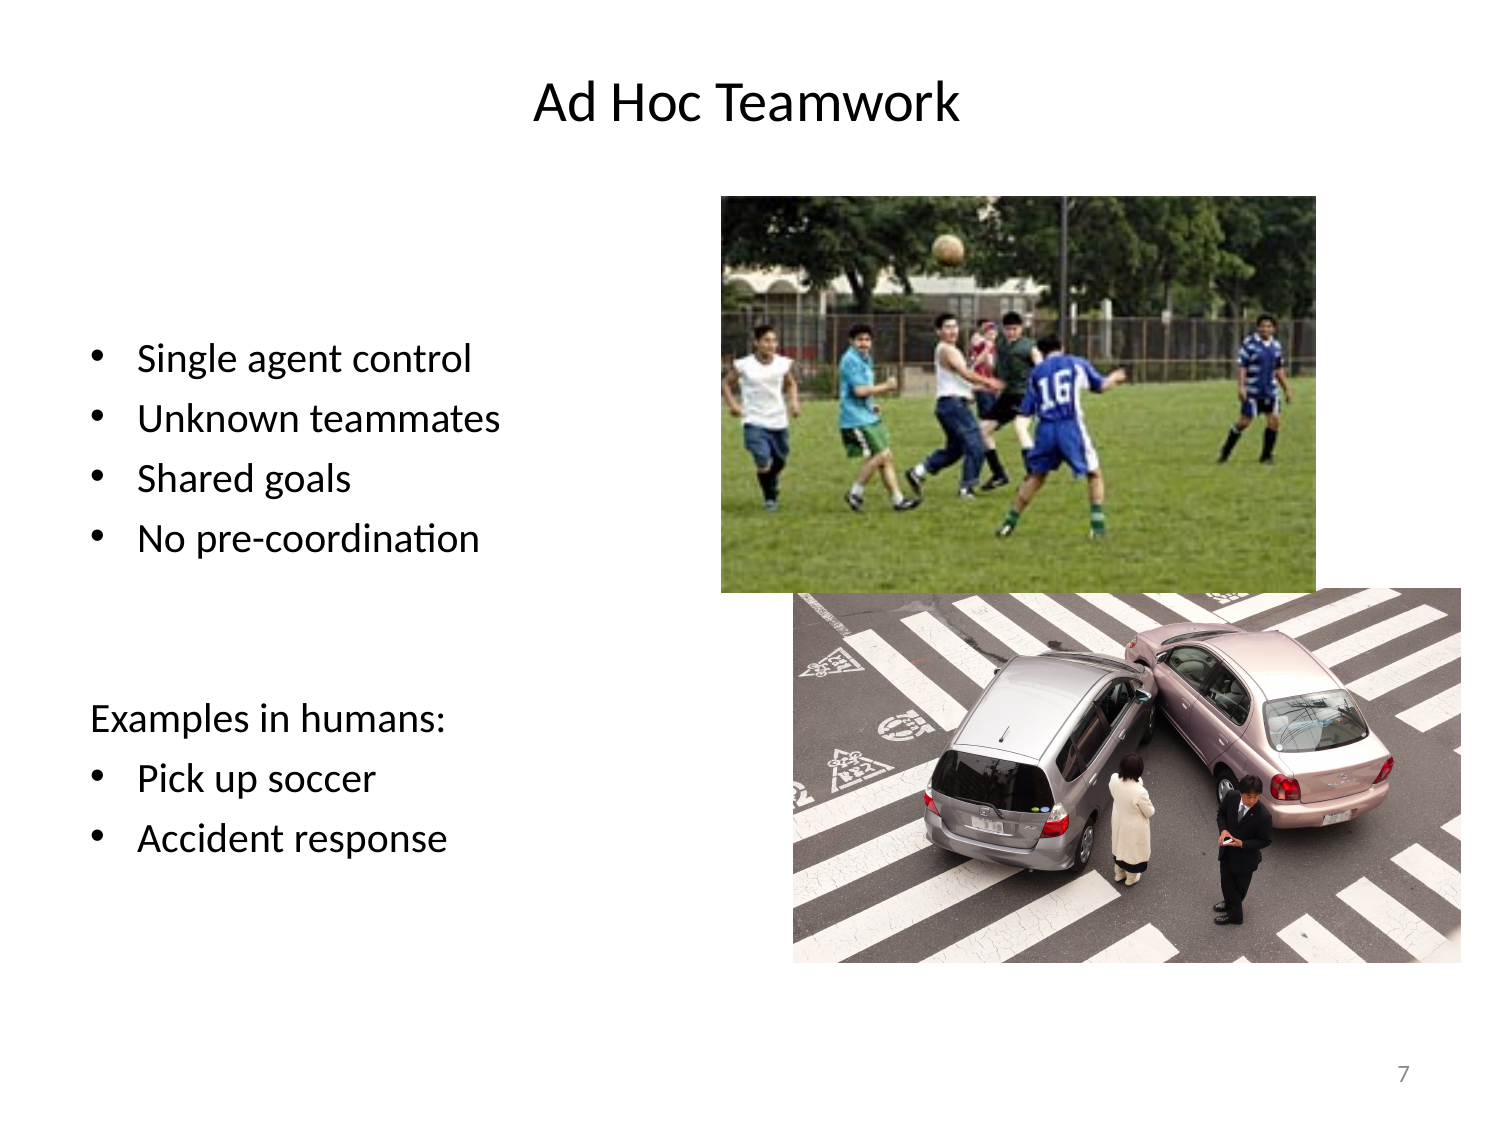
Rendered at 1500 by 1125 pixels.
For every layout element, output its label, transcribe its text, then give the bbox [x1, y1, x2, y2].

text_box Ad Hoc Teamwork [221, 55, 1274, 141]
slide_number 7 [1074, 1042, 1425, 1103]
text_box Single agent control Unknown teammates Shared goals No pre-coordination Examples in humans: Pick up soccer Accident response [75, 313, 637, 869]
picture [721, 196, 1461, 964]
